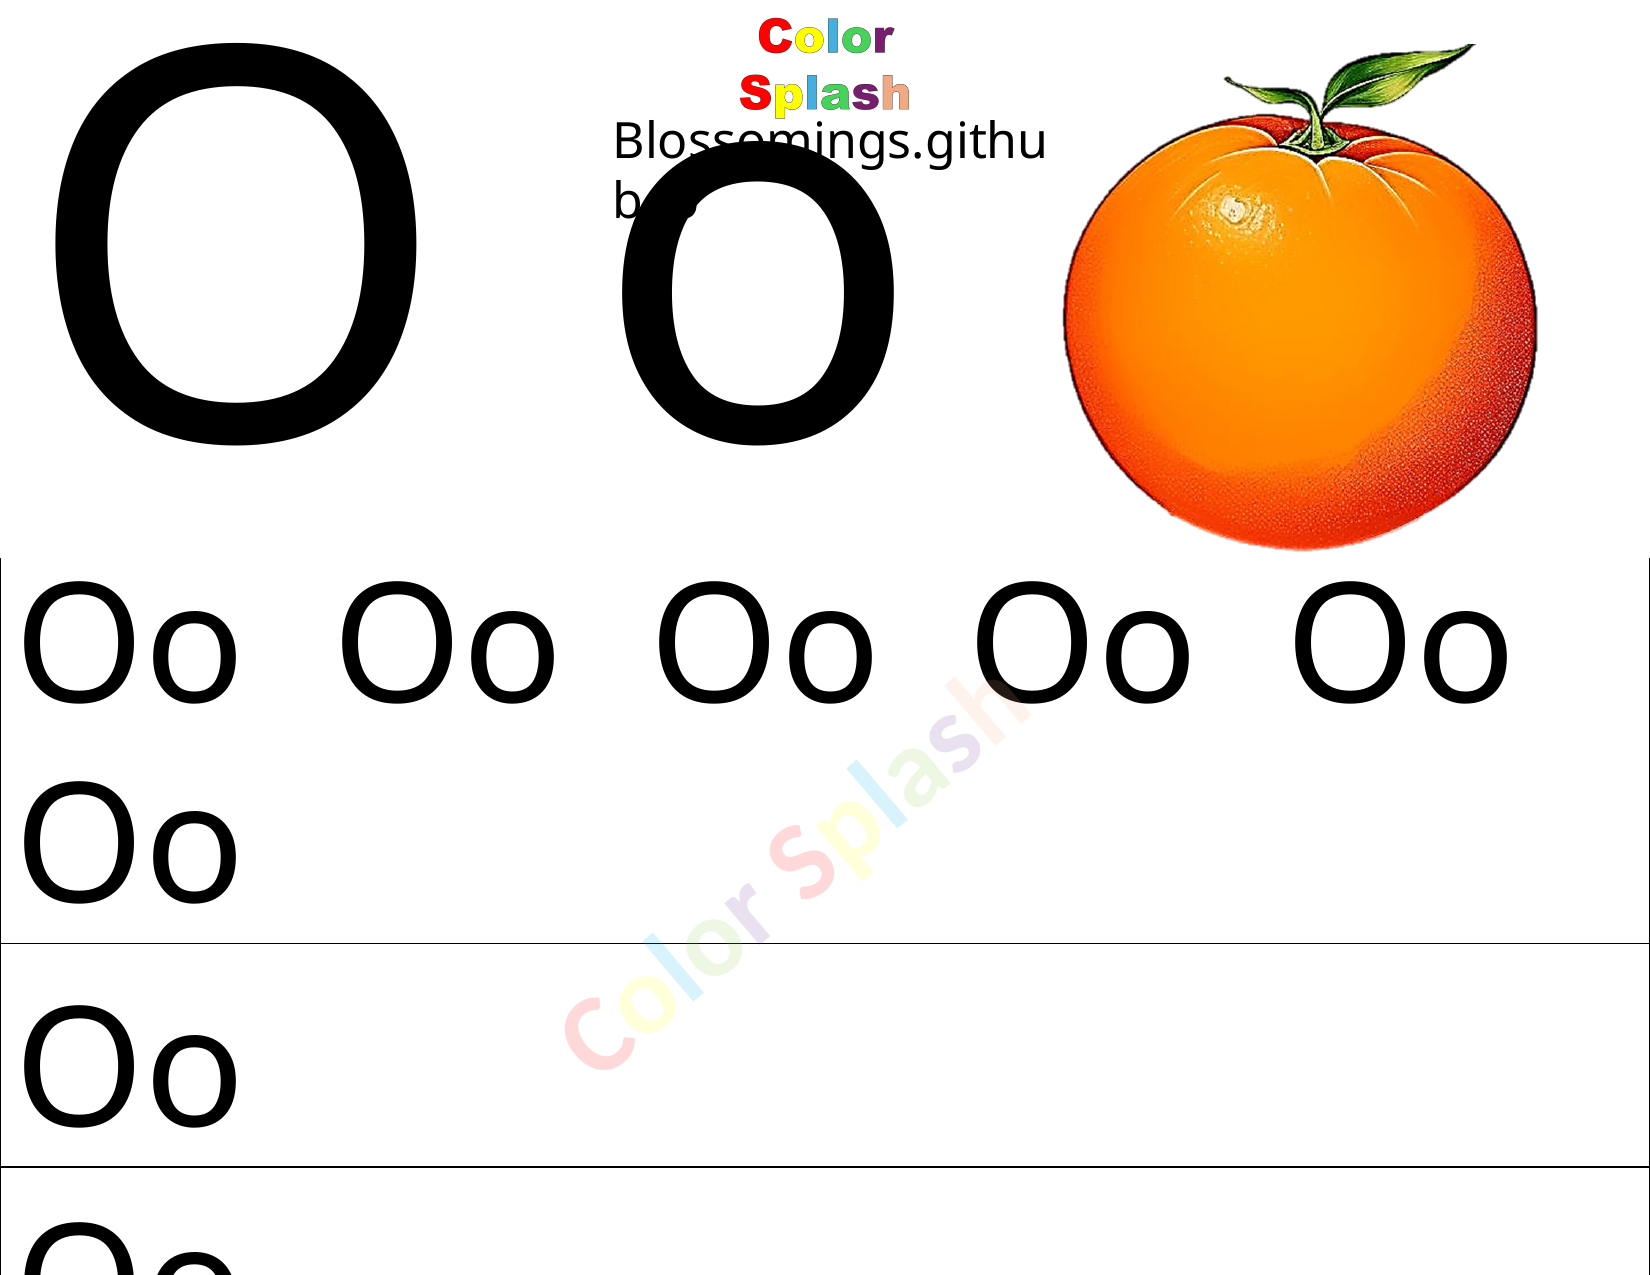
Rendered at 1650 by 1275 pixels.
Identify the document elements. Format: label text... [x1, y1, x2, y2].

text_box O o [0, 0, 979, 499]
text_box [0, 499, 1650, 747]
picture [726, 7, 924, 124]
picture [1010, 20, 1596, 606]
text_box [0, 747, 1650, 970]
text_box Blossomings.github.io [597, 101, 1010, 237]
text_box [0, 970, 1650, 1187]
